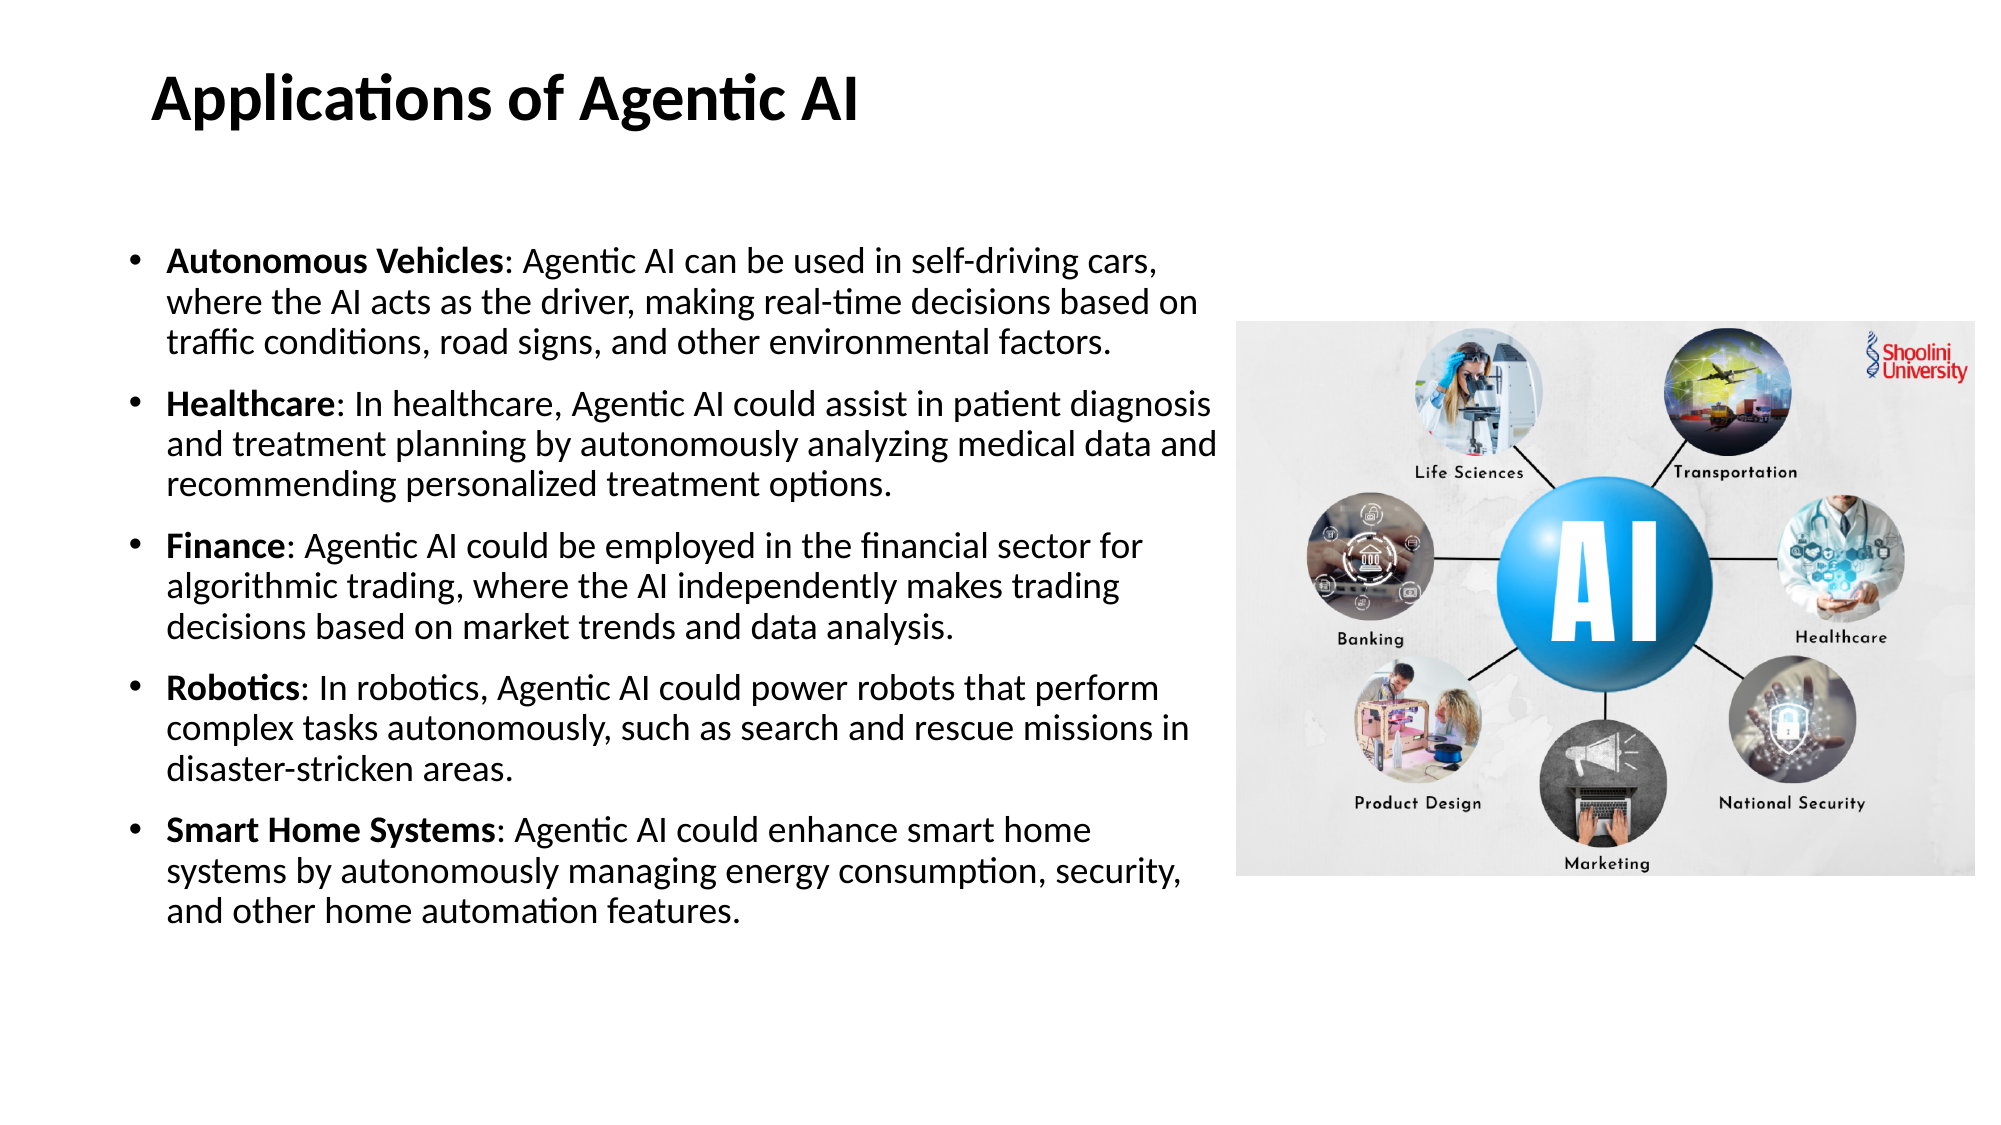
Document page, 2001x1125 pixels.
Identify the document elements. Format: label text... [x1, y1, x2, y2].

picture [1236, 321, 1975, 876]
list Autonomous Vehicles: Agentic AI can be used in self-driving cars, where the AI acts as the driver, making real-time decisions based on traffic conditions, road signs, and other environmental factors. Healthcare: In healthcare, Agentic AI could assist in patient diagnosis and treatment planning by autonomously analyzing medical data and recommending personalized treatment options. Finance: Agentic AI could be employed in the financial sector for algorithmic trading, where the AI independently makes trading decisions based on market trends and data analysis. Robotics: In robotics, Agentic AI could power robots that perform complex tasks autonomously, such as search and rescue missions in disaster-stricken areas. Smart Home Systems: Agentic AI could enhance smart home systems by autonomously managing energy consumption, security, and other home automation features. [113, 168, 1237, 1067]
title Applications of Agentic AI [136, 28, 1862, 169]
